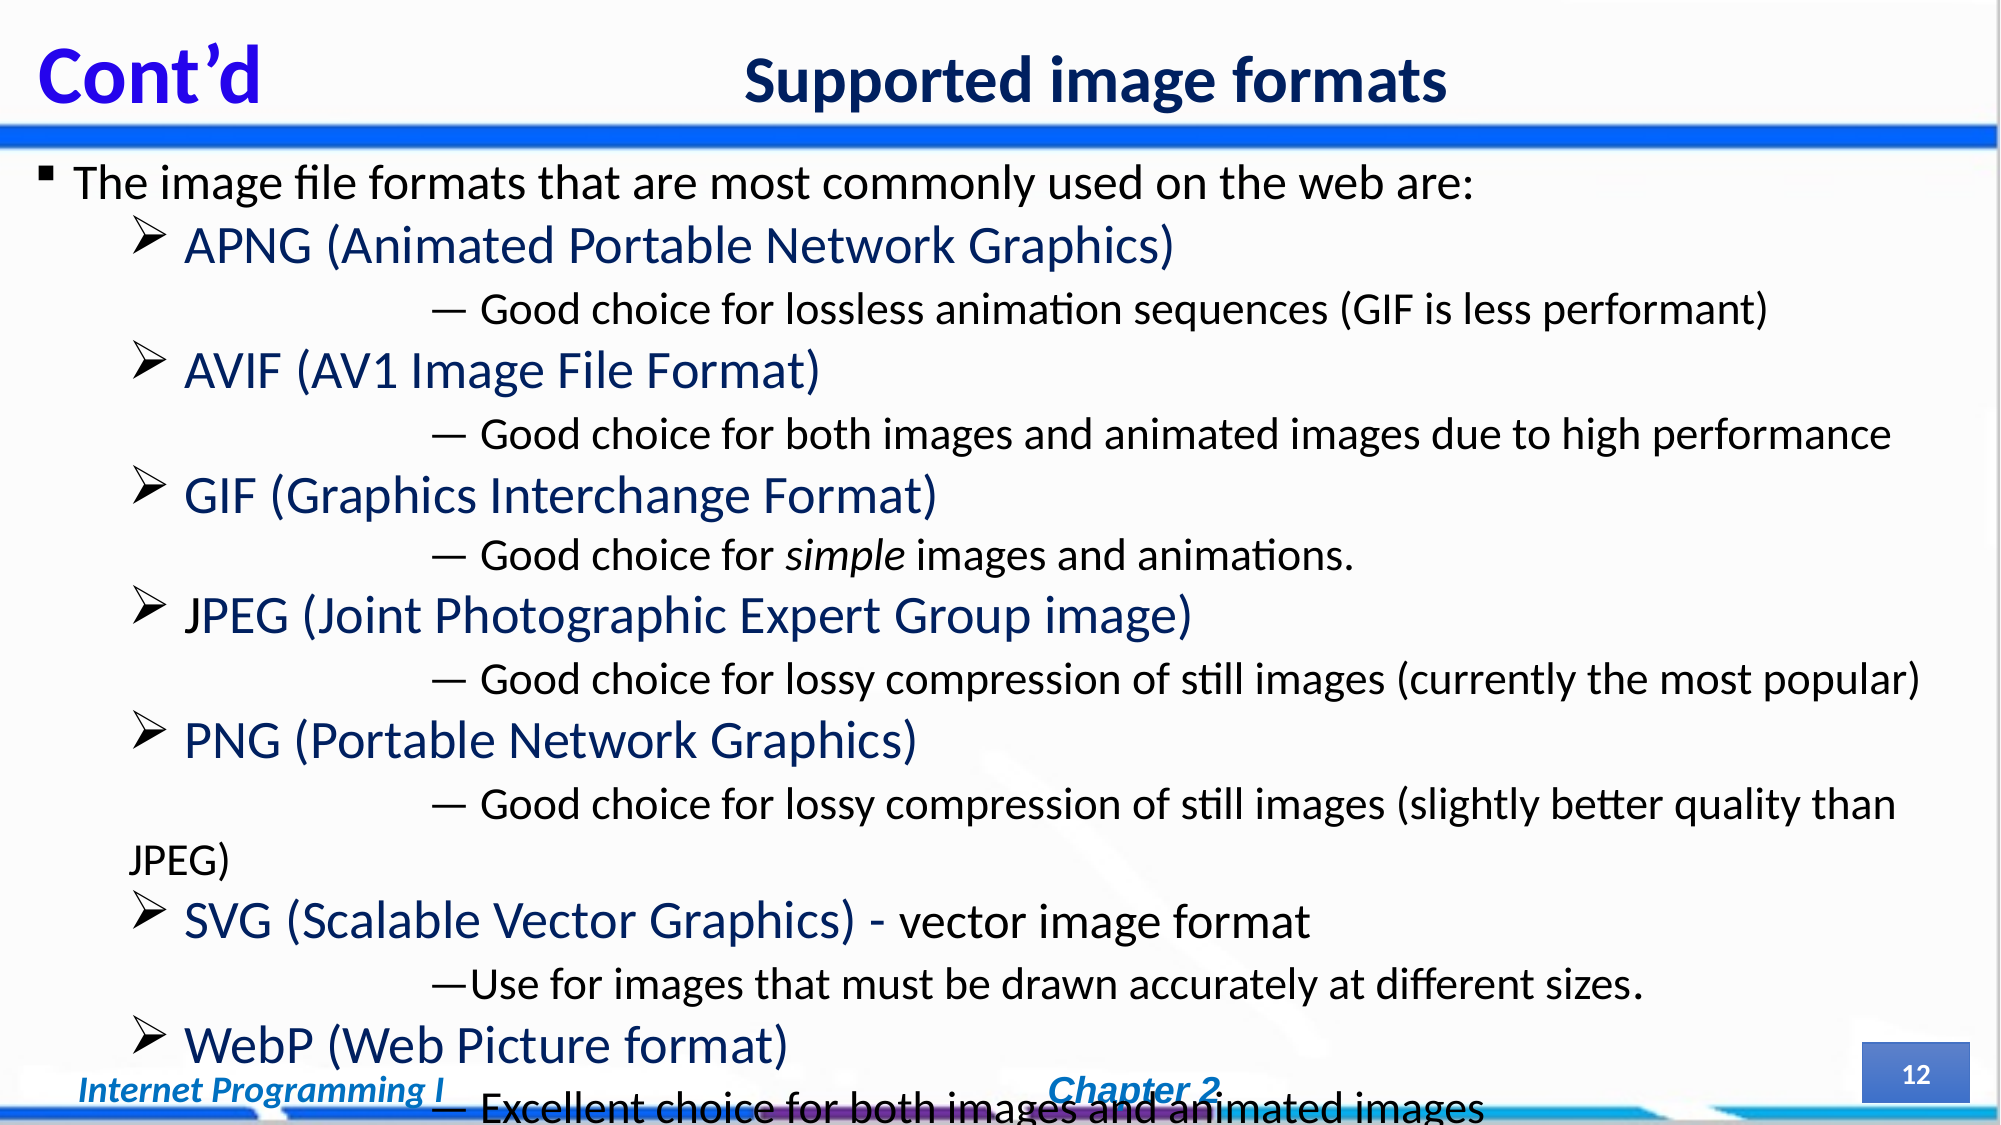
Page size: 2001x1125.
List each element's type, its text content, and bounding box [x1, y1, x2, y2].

text_box Supported image formats [593, 28, 1600, 124]
title Cont’d [23, 25, 550, 128]
slide_number Internet Programming I [62, 1057, 672, 1118]
slide_number 12 [1862, 1042, 1970, 1103]
picture [0, 0, 2001, 1125]
footer Chapter 2 [884, 1058, 1385, 1119]
list The image file formats that are most commonly used on the web are: APNG (Animated Portable Network Graphics) — Good choice for lossless animation sequences (GIF is less performant) AVIF (AV1 Image File Format) — Good choice for both images and animated images due to high performance GIF (Graphics Interchange Format) — Good choice for simple images and animations. JPEG (Joint Photographic Expert Group image) — Good choice for lossy compression of still images (currently the most popular) PNG (Portable Network Graphics) — Good choice for lossy compression of still images (slightly better quality than JPEG) SVG (Scalable Vector Graphics) - vector image format —Use for images that must be drawn accurately at different sizes. WebP (Web Picture format) — Excellent choice for both images and animated images [19, 141, 1970, 1097]
